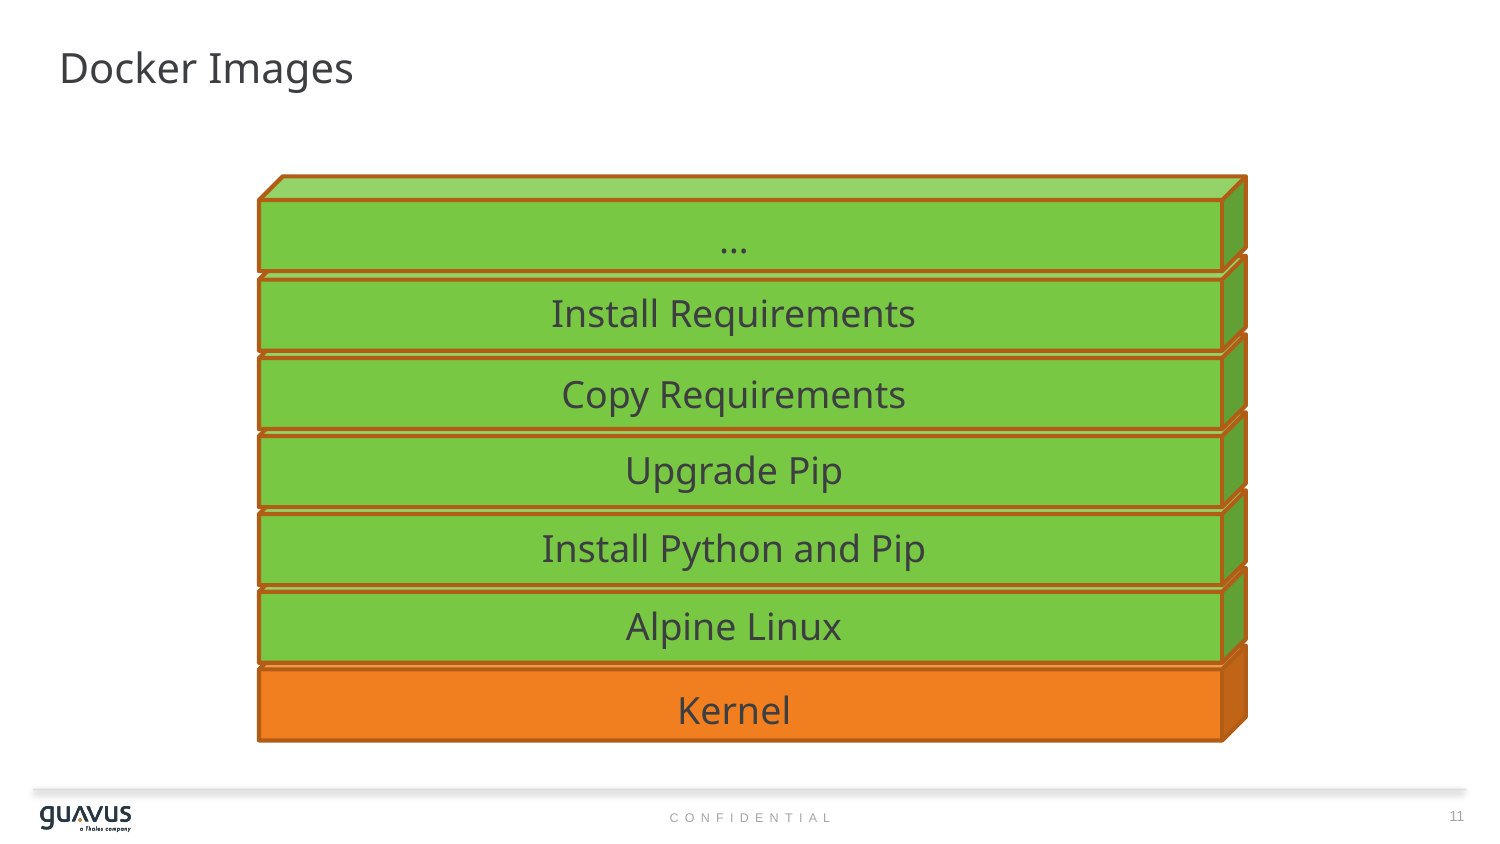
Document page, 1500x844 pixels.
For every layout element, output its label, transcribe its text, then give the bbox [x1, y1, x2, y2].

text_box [258, 176, 1247, 741]
picture [27, 796, 146, 841]
title Docker Images [43, 10, 1467, 130]
